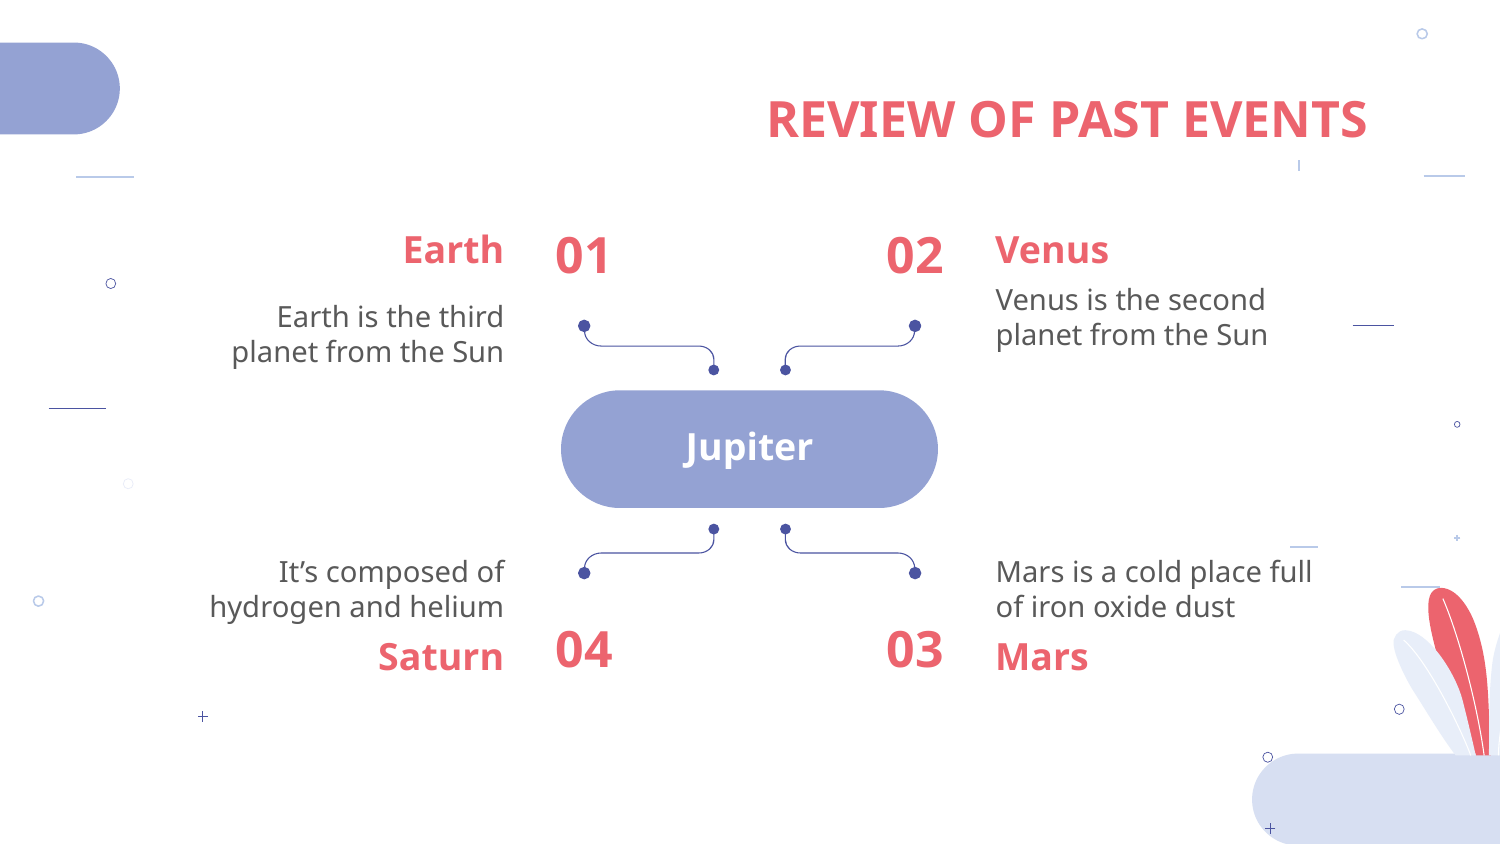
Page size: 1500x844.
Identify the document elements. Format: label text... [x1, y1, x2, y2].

subtitle Venus is the second planet from the Sun [980, 296, 1332, 396]
title 02 [862, 211, 968, 297]
title Saturn [168, 617, 520, 703]
subtitle Mars is a cold place full of iron oxide dust [980, 538, 1332, 617]
subtitle It’s composed of hydrogen and helium [168, 538, 520, 617]
title Mars [980, 617, 1332, 703]
title Earth [168, 211, 520, 296]
title 04 [531, 605, 637, 690]
title 03 [862, 605, 968, 690]
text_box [560, 320, 939, 579]
title 01 [531, 211, 637, 297]
subtitle Earth is the third planet from the Sun [168, 296, 520, 398]
title REVIEW OF PAST EVENTS [120, 72, 1383, 167]
title Venus [980, 211, 1332, 296]
